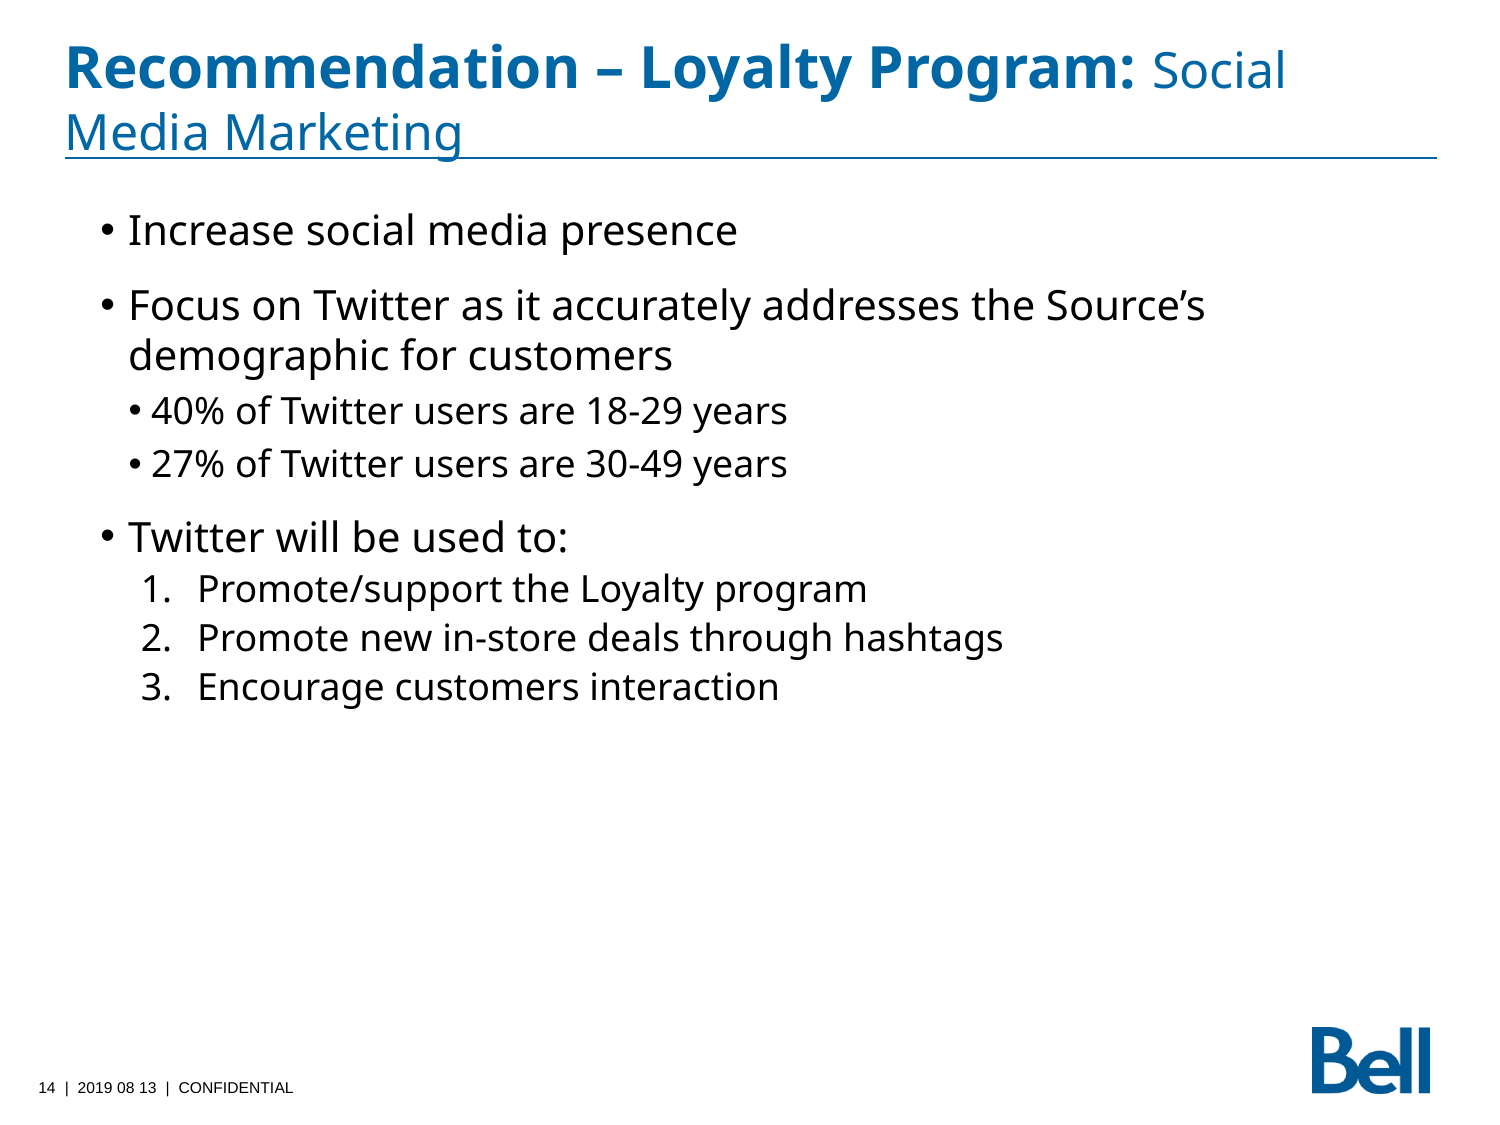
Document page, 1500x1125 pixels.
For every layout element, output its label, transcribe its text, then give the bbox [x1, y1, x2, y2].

title Recommendation – Loyalty Program: Social Media Marketing [64, 19, 1438, 164]
list Increase social media presence Focus on Twitter as it accurately addresses the Source’s demographic for customers 40% of Twitter users are 18-29 years 27% of Twitter users are 30-49 years Twitter will be used to: Promote/support the Loyalty program Promote new in-store deals through hashtags Encourage customers interaction [100, 196, 1400, 710]
picture [1312, 1027, 1430, 1094]
footer 14 | 2019 08 13 | CONFIDENTIAL [23, 1070, 998, 1122]
